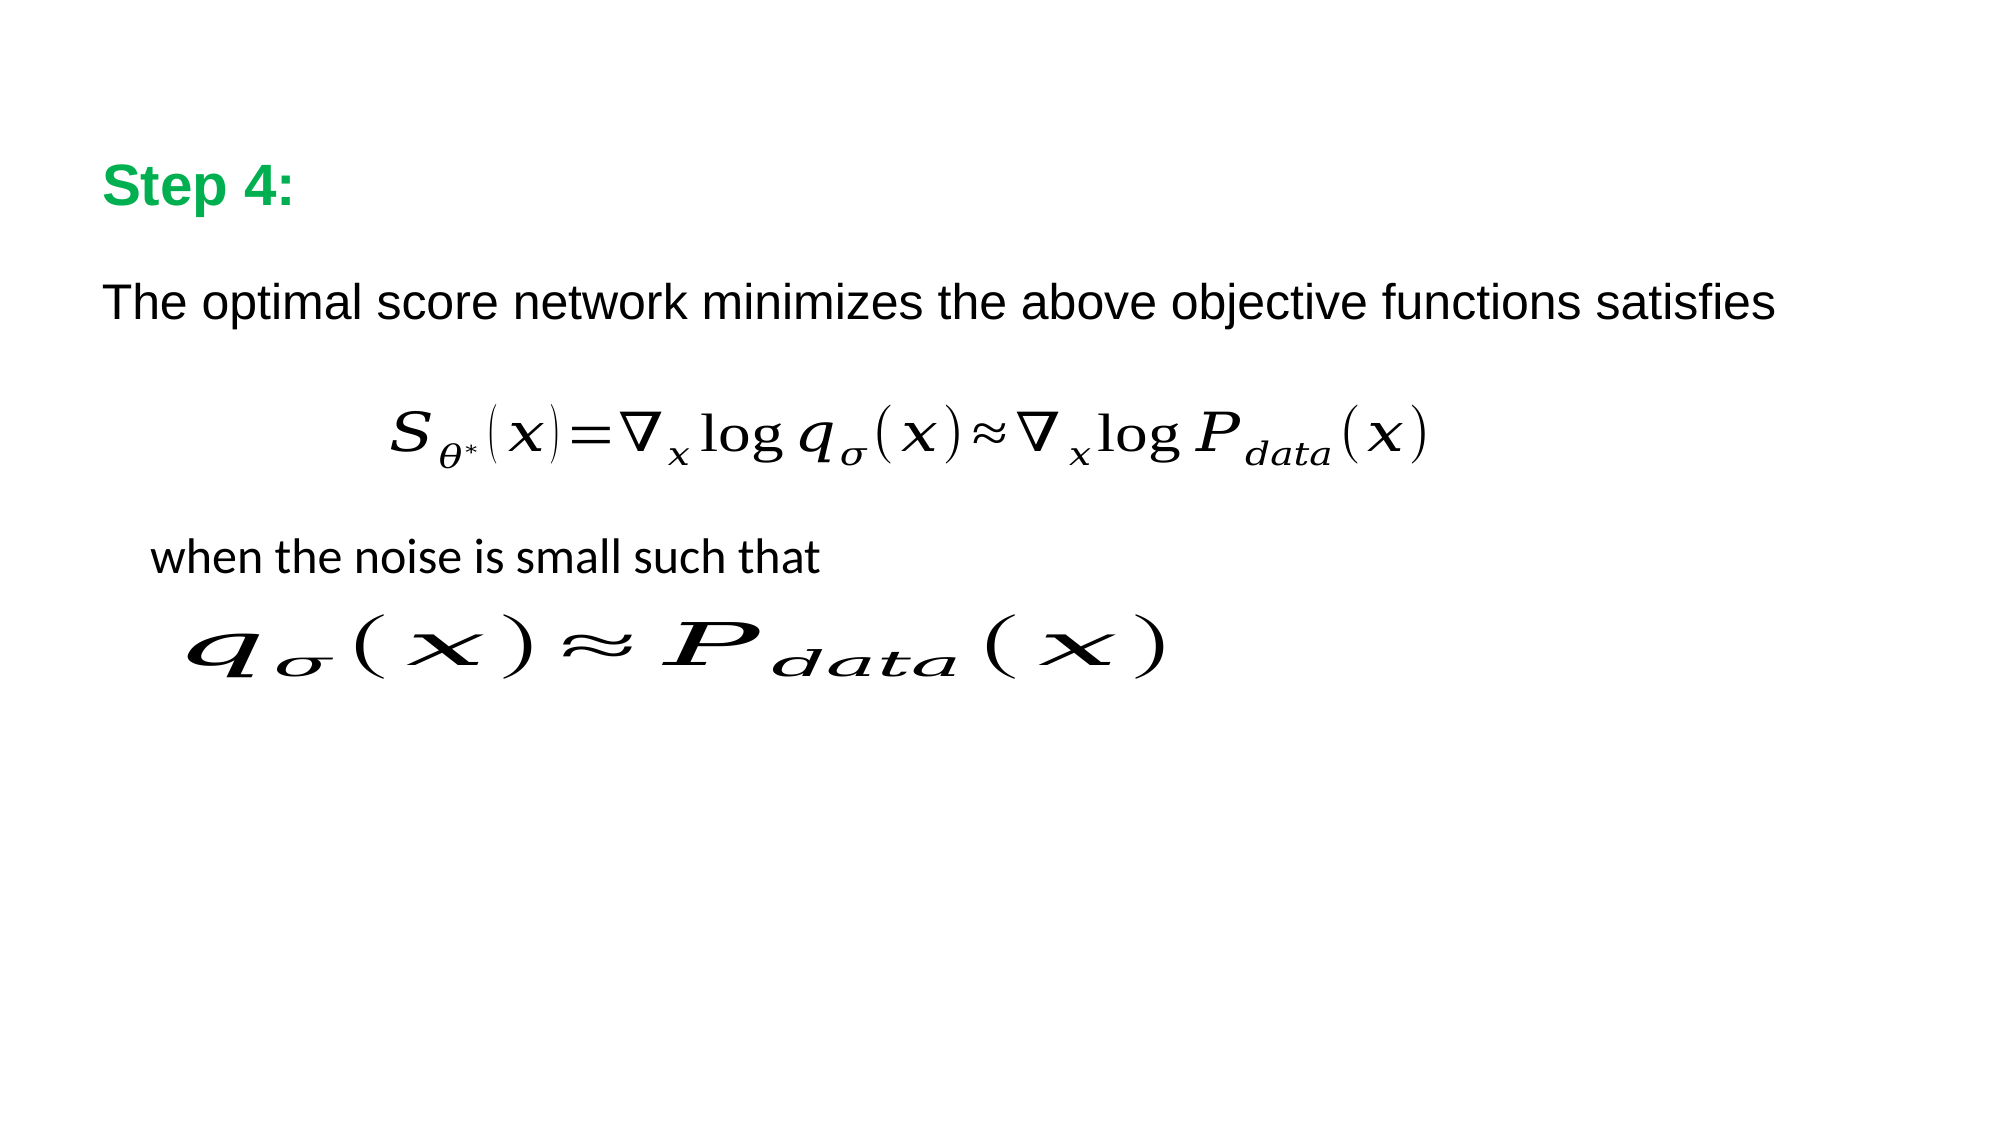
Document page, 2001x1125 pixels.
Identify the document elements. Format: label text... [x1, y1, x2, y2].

text_box The optimal score network minimizes the above objective functions satisfies [87, 262, 1795, 338]
text_box Step 4: [87, 140, 1117, 225]
text_box when the noise is small such that [135, 515, 1658, 591]
